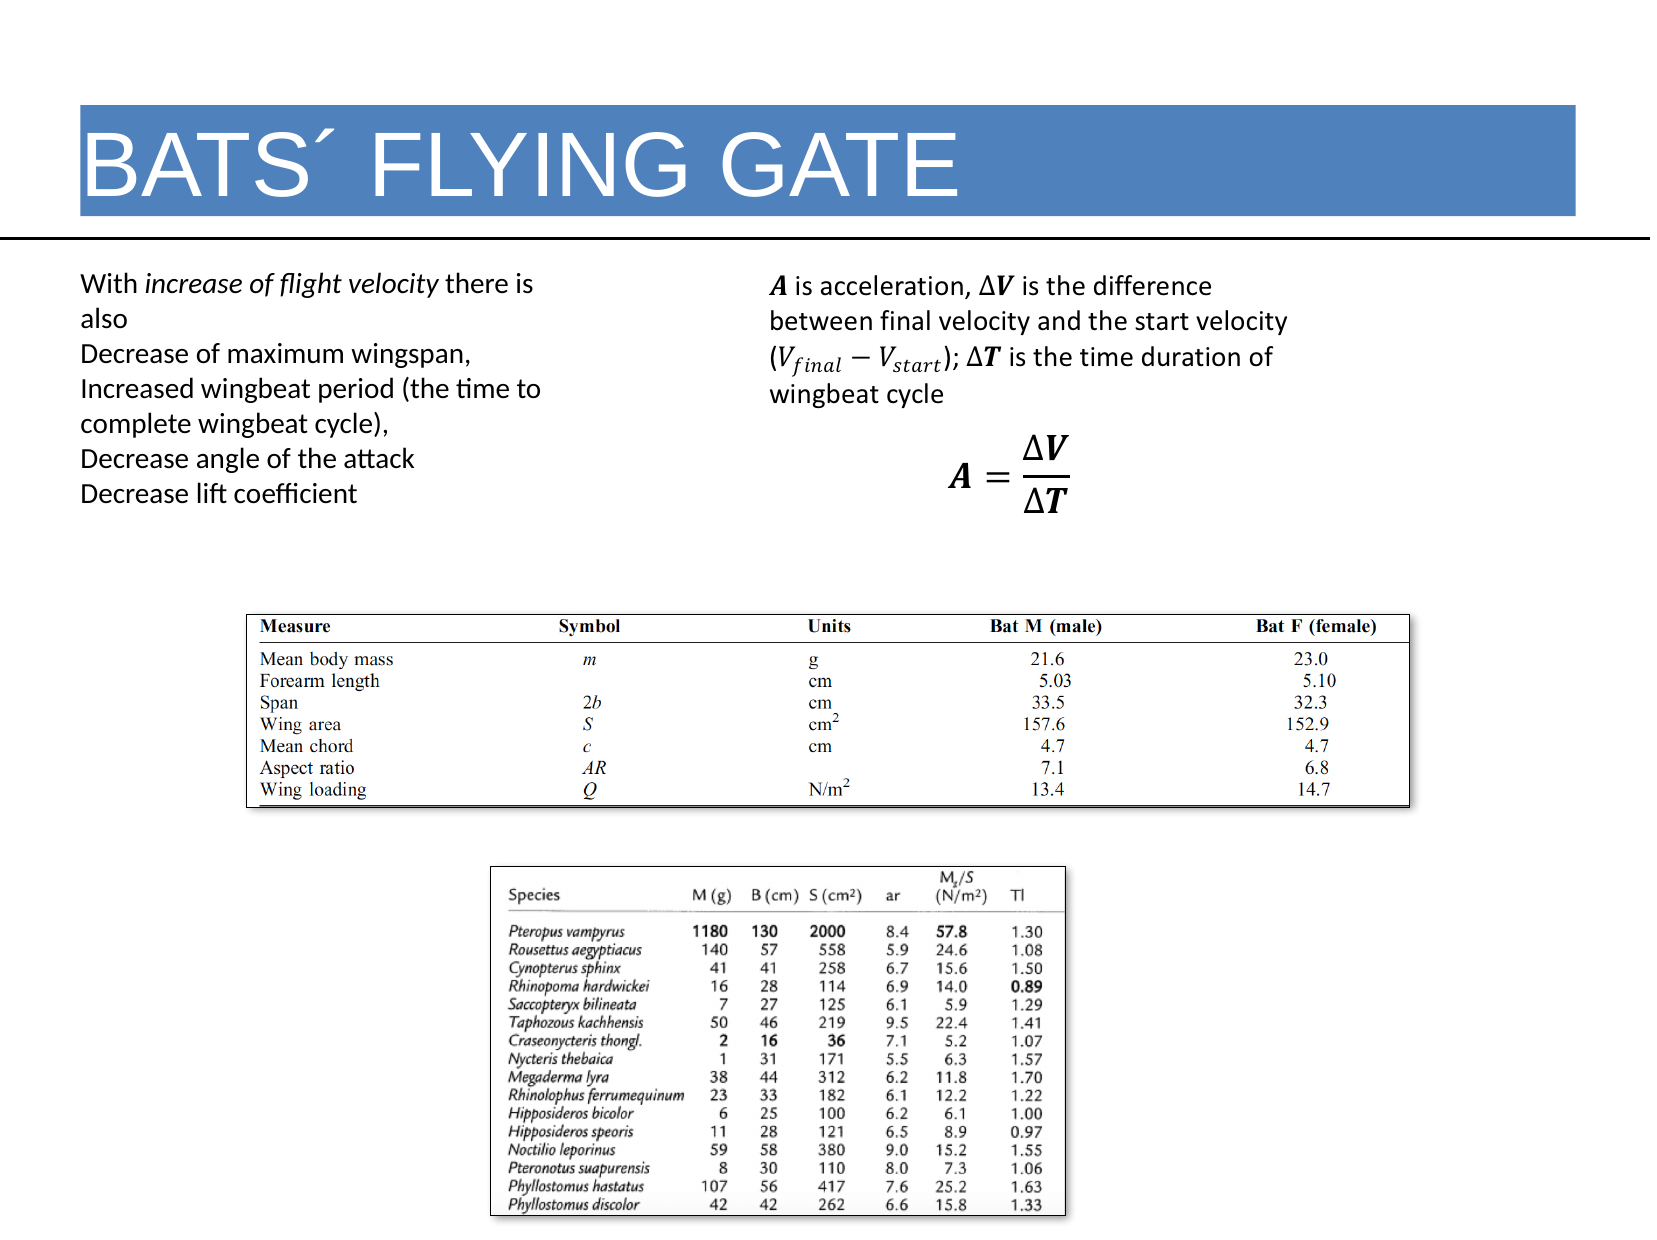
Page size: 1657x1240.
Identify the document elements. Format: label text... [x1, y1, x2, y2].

text_box BATS´ FLYING GATE [80, 105, 1576, 217]
picture [246, 614, 1410, 807]
text_box [928, 421, 1089, 522]
text_box [753, 259, 1314, 420]
text_box With increase of flight velocity there is also Decrease of maximum wingspan, Increased wingbeat period (the time to complete wingbeat cycle), Decrease angle of the attack Decrease lift coefficient [65, 257, 600, 552]
picture [490, 865, 1065, 1216]
